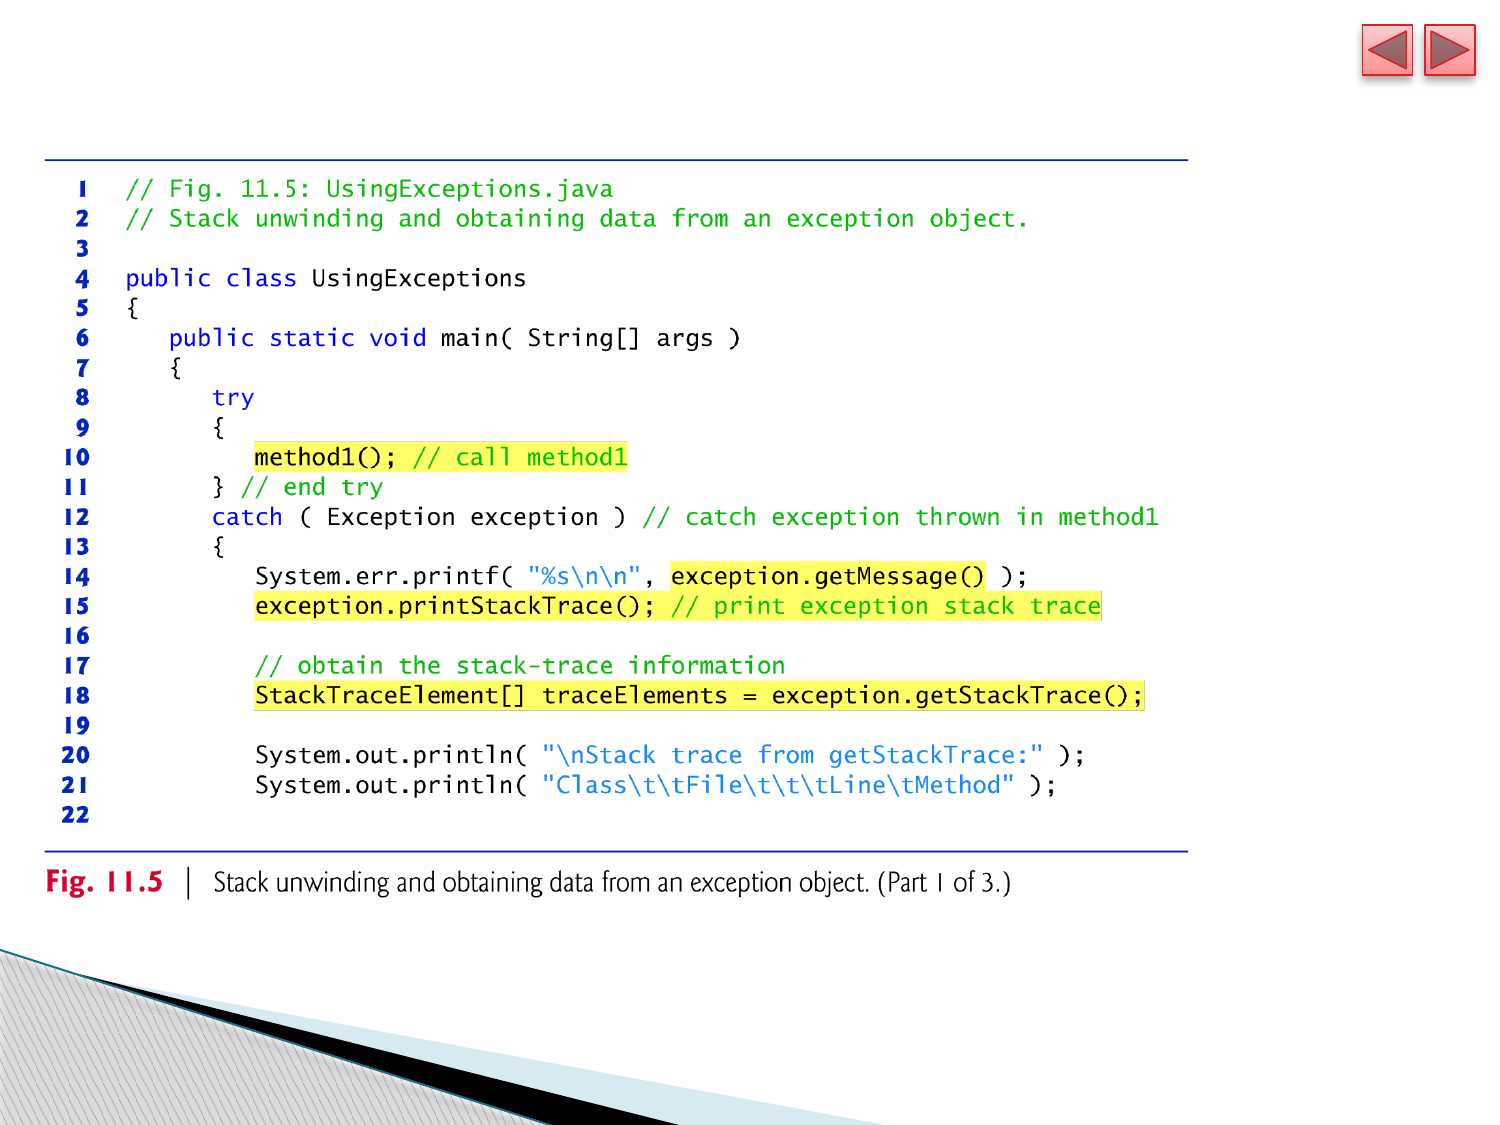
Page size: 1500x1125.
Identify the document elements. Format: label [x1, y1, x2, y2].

picture [0, 106, 1500, 1018]
